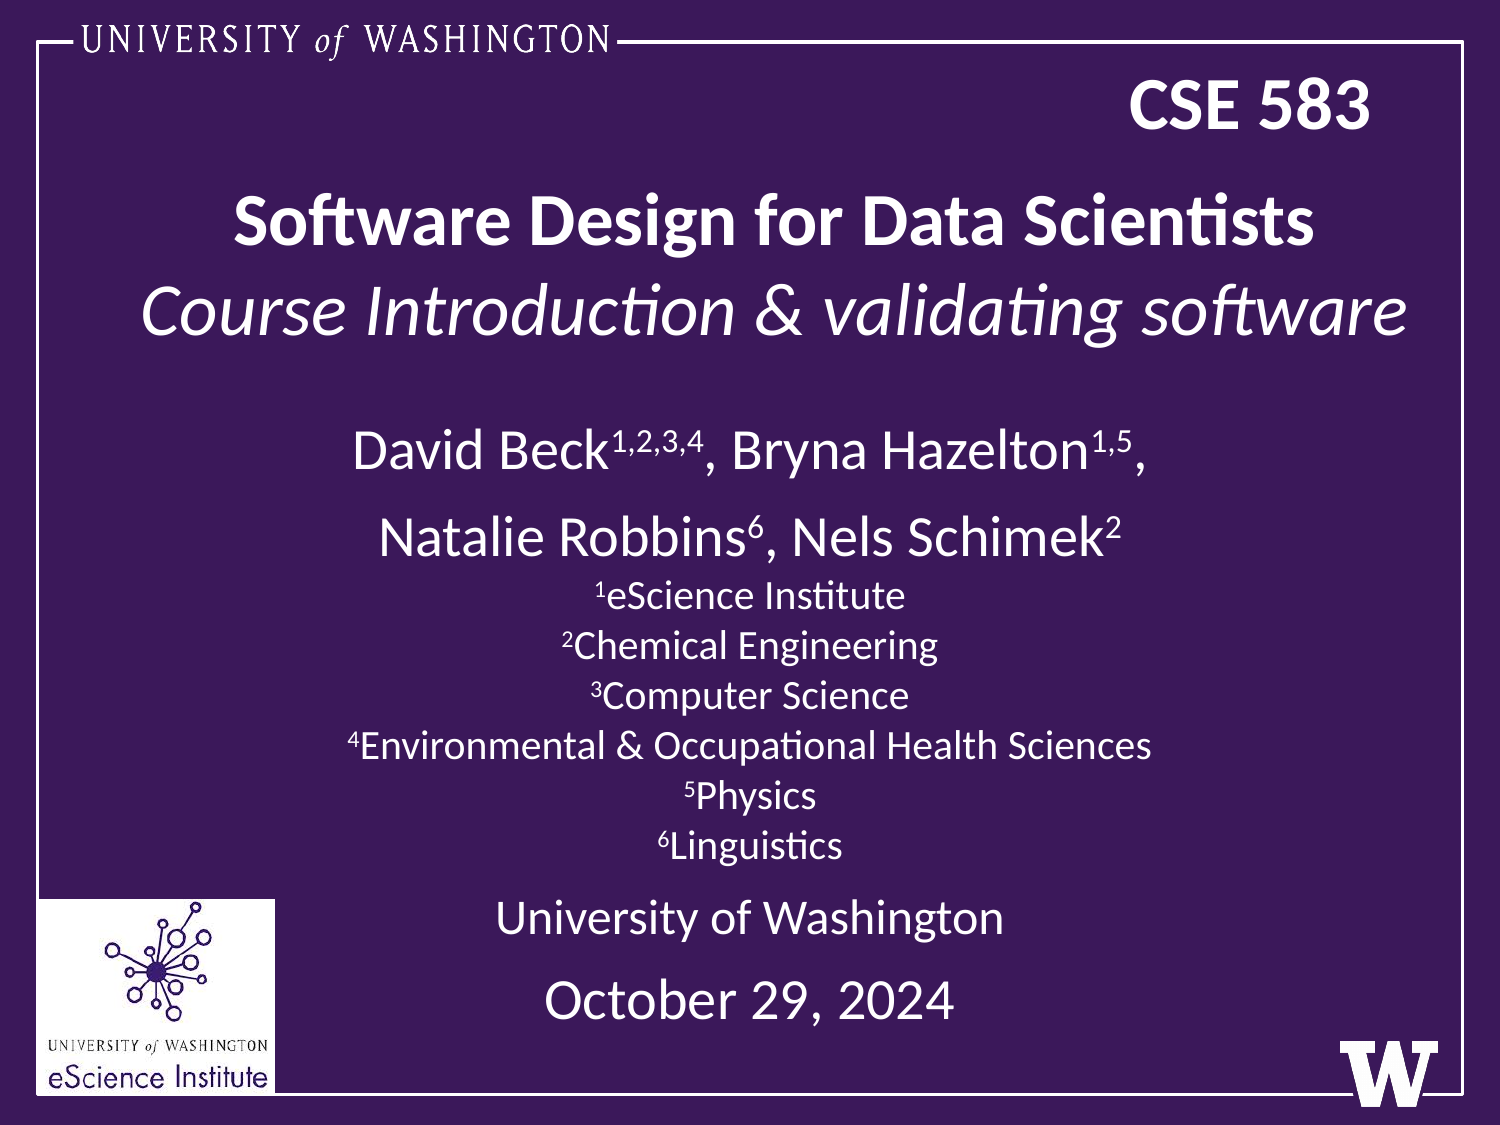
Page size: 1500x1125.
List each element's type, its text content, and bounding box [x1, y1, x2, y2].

text_box CSE 583 [1037, 46, 1464, 164]
text_box Software Design for Data Scientists Course Introduction & validating software [112, 162, 1438, 403]
text_box David Beck1,2,3,4, Bryna Hazelton1,5, Natalie Robbins6, Nels Schimek2 1eScience Institute 2Chemical Engineering 3Computer Science 4Environmental & Occupational Health Sciences 5Physics 6Linguistics University of Washington October 29, 2024 [50, 403, 1450, 817]
picture [1340, 1041, 1438, 1107]
picture [81, 24, 609, 61]
picture [37, 899, 276, 1095]
